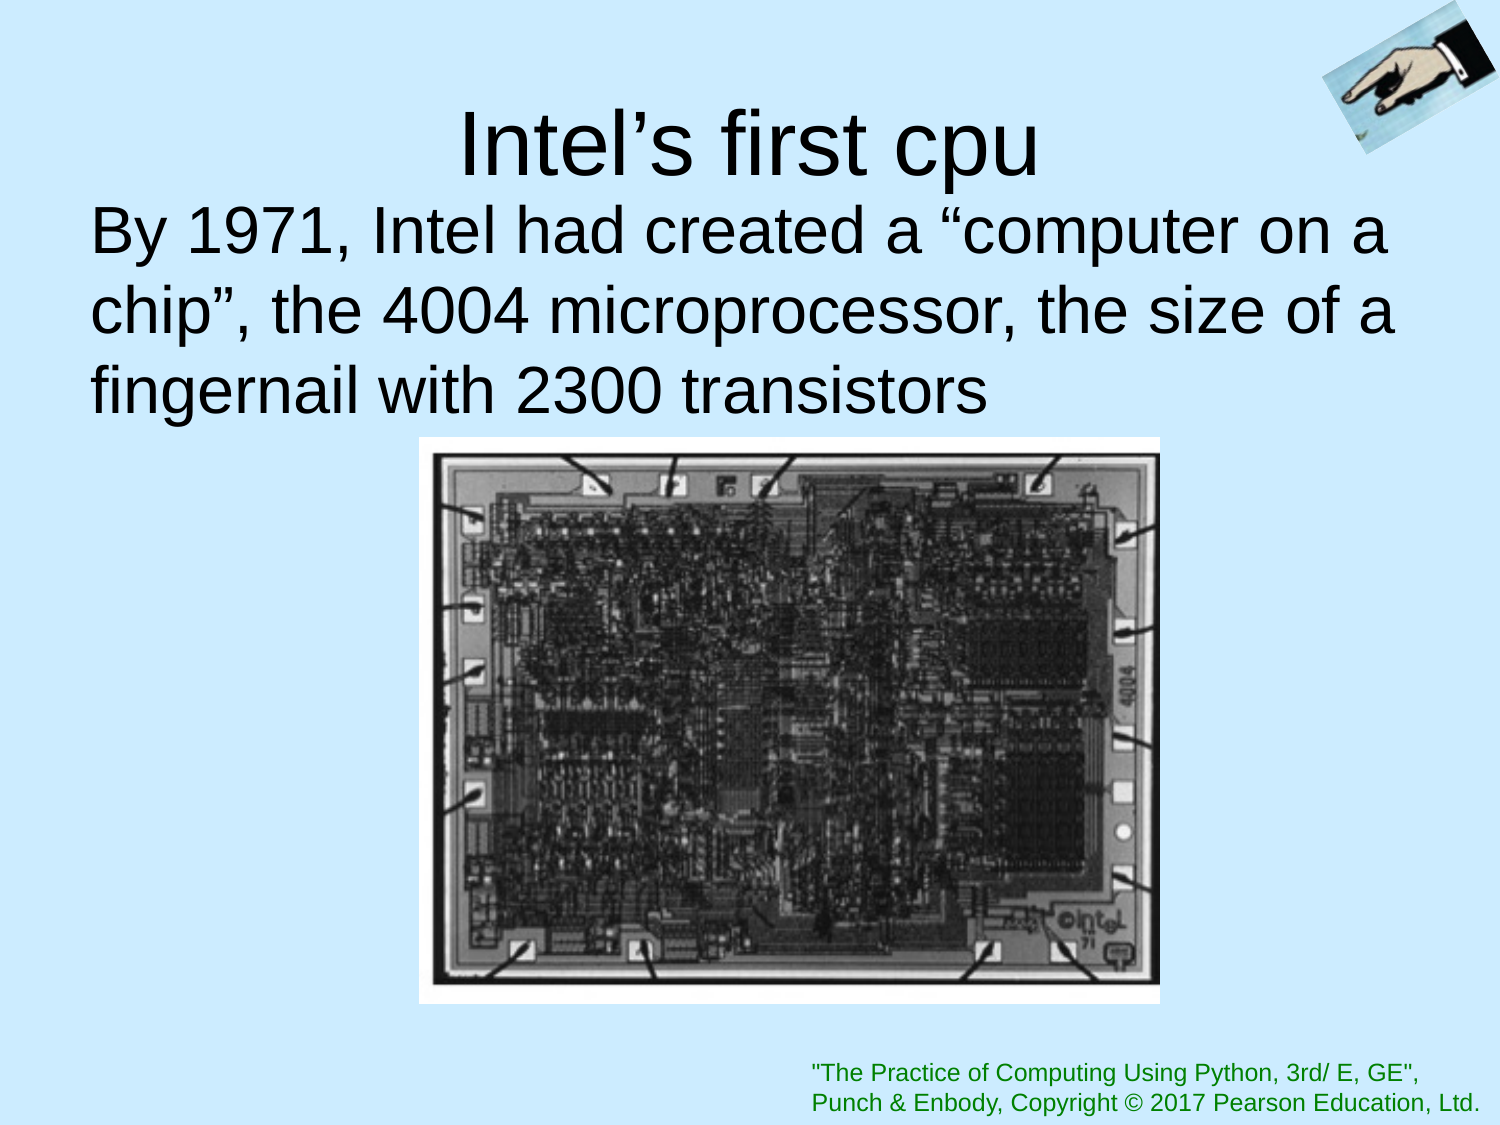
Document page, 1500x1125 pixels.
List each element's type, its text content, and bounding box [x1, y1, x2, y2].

picture [419, 436, 1160, 1004]
picture [1378, 0, 1499, 120]
title Intel’s first cpu [75, 45, 1425, 179]
list By 1971, Intel had created a “computer on a chip”, the 4004 microprocessor, the size of a fingernail with 2300 transistors [75, 179, 1425, 507]
